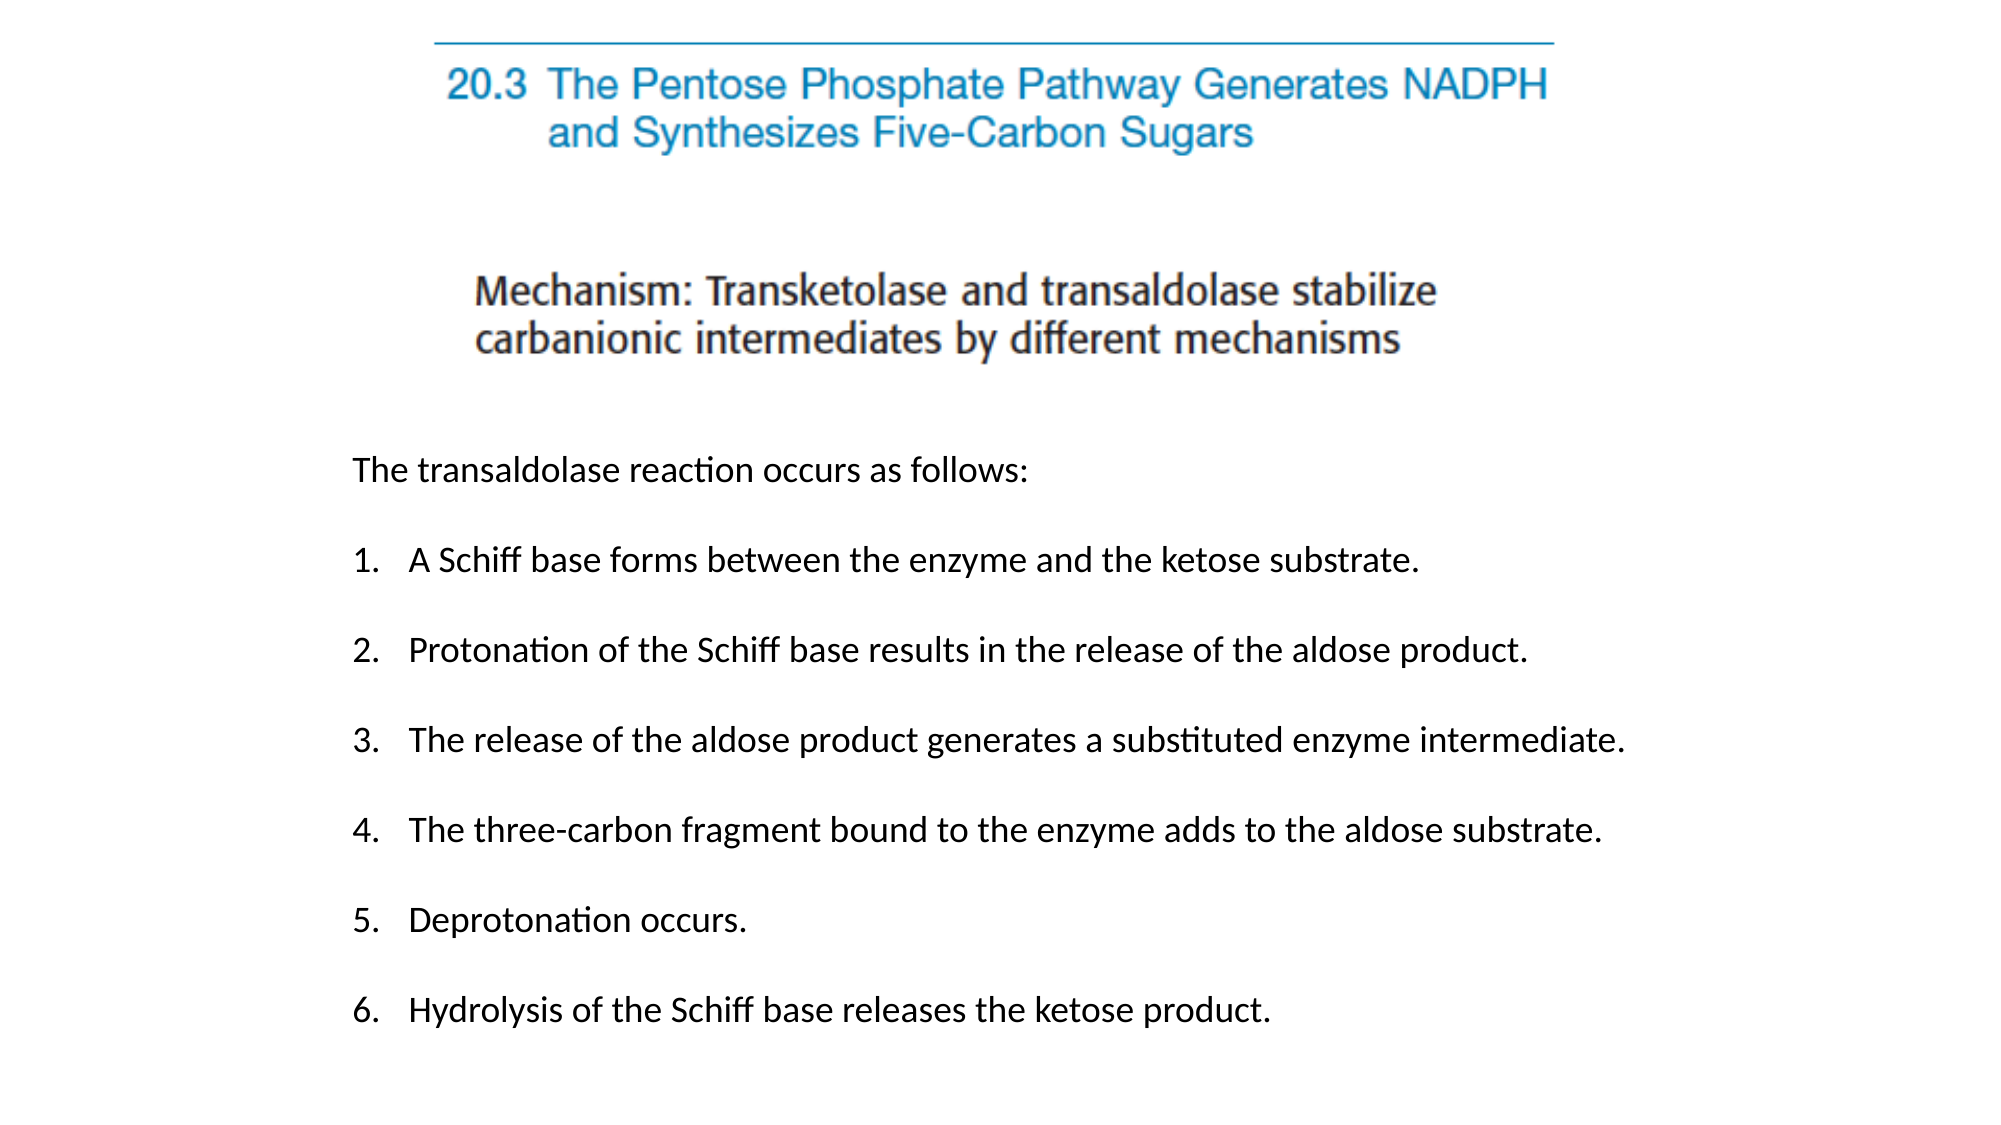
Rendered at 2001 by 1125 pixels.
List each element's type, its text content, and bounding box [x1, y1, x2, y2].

text_box The transaldolase reaction occurs as follows: A Schiff base forms between the enzyme and the ketose substrate. Protonation of the Schiff base results in the release of the aldose product. The release of the aldose product generates a substituted enzyme intermediate. The three-carbon fragment bound to the enzyme adds to the aldose substrate. Deprotonation occurs. Hydrolysis of the Schiff base releases the ketose product. [337, 437, 1655, 1083]
picture [414, 20, 1584, 179]
picture [449, 262, 1463, 375]
